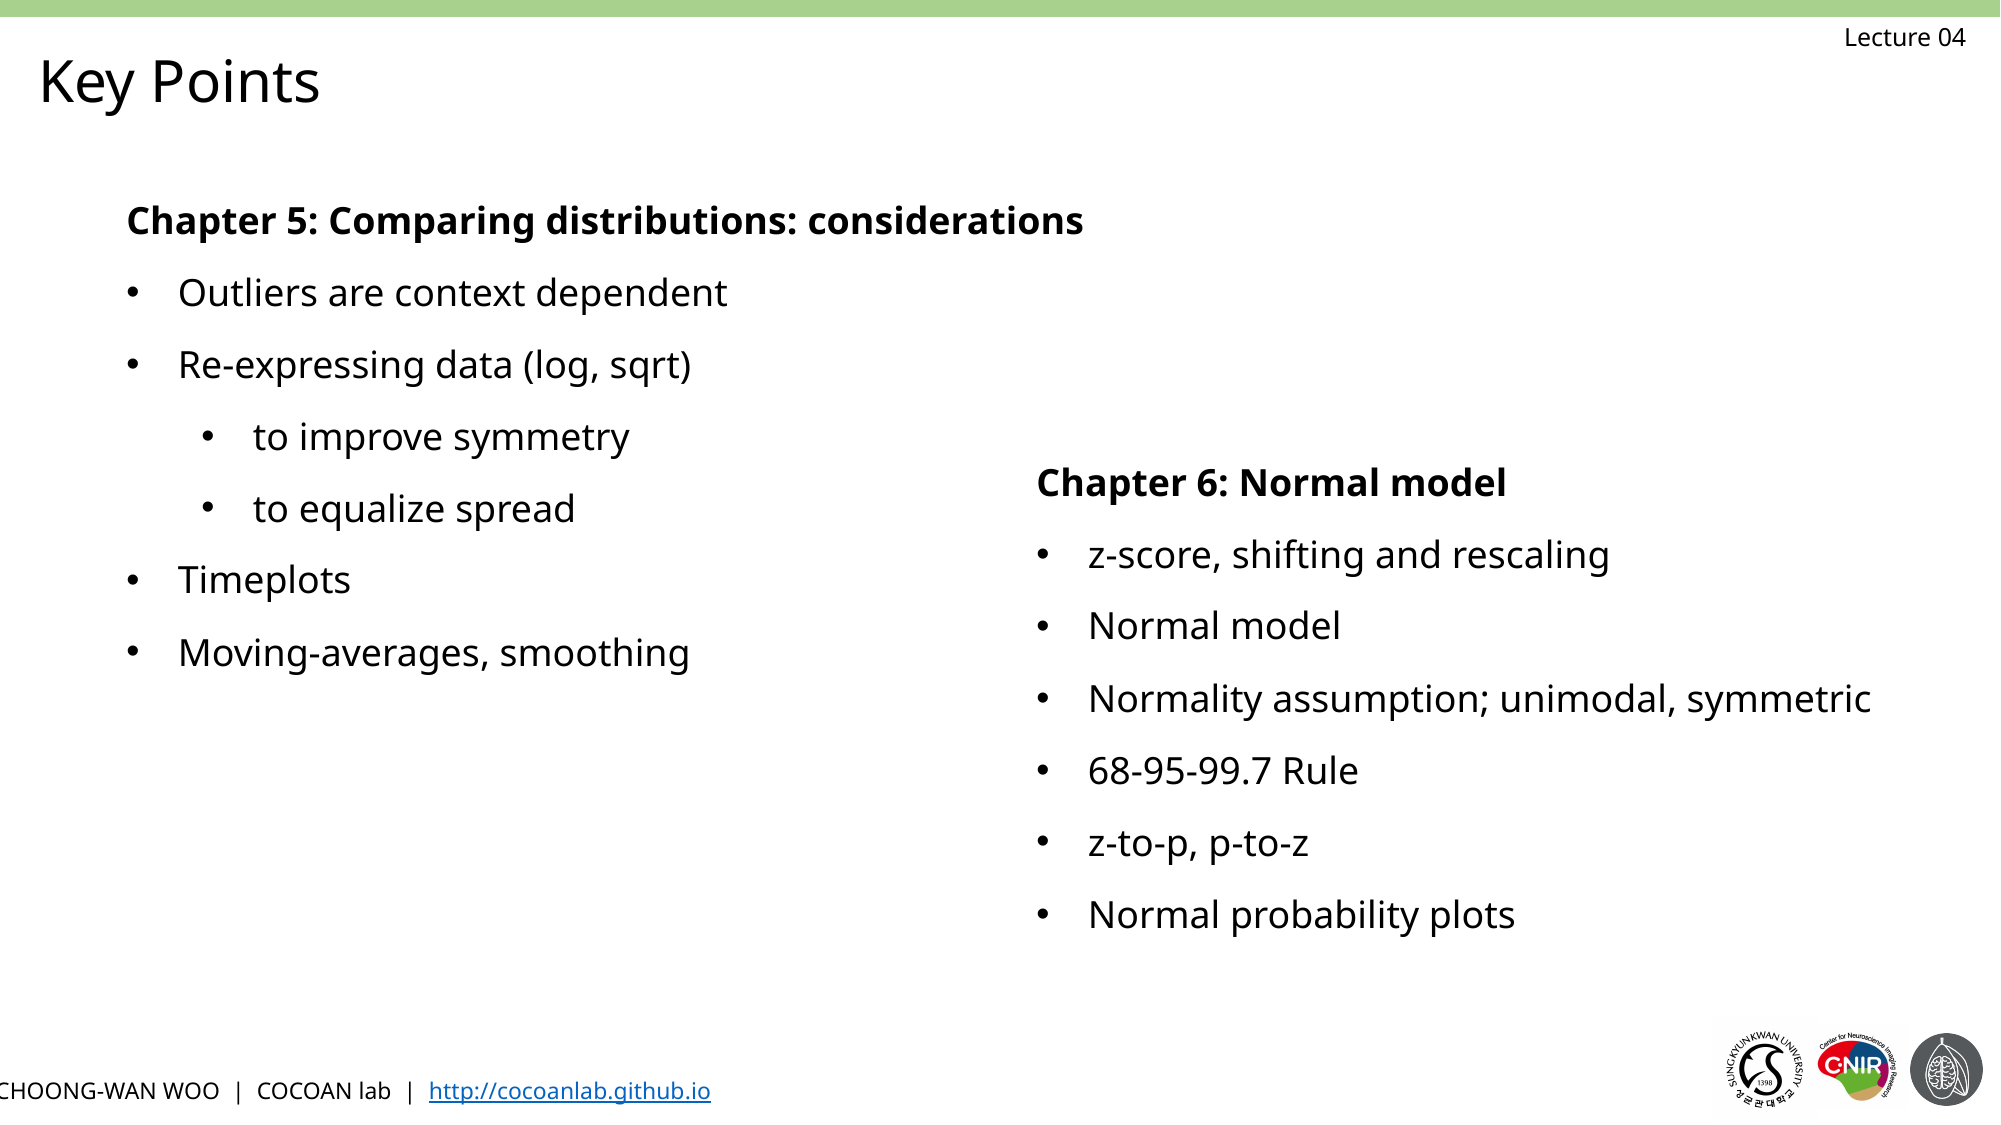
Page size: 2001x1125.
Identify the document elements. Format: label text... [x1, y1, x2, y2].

text_box Lecture 04 [1623, 13, 2000, 59]
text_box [1709, 1014, 1983, 1125]
text_box CHOONG-WAN WOO | COCOAN lab | http://cocoanlab.github.io [0, 1069, 727, 1116]
text_box Chapter 6: Normal model z-score, shifting and rescaling Normal model Normality assumption; unimodal, symmetric 68-95-99.7 Rule z-to-p, p-to-z Normal probability plots [1021, 424, 1898, 943]
text_box [0, 0, 2000, 18]
text_box Chapter 5: Comparing distributions: considerations Outliers are context dependent Re-expressing data (log, sqrt) to improve symmetry to equalize spread Timeplots Moving-averages, smoothing [111, 162, 1100, 681]
text_box Key Points [23, 36, 336, 122]
